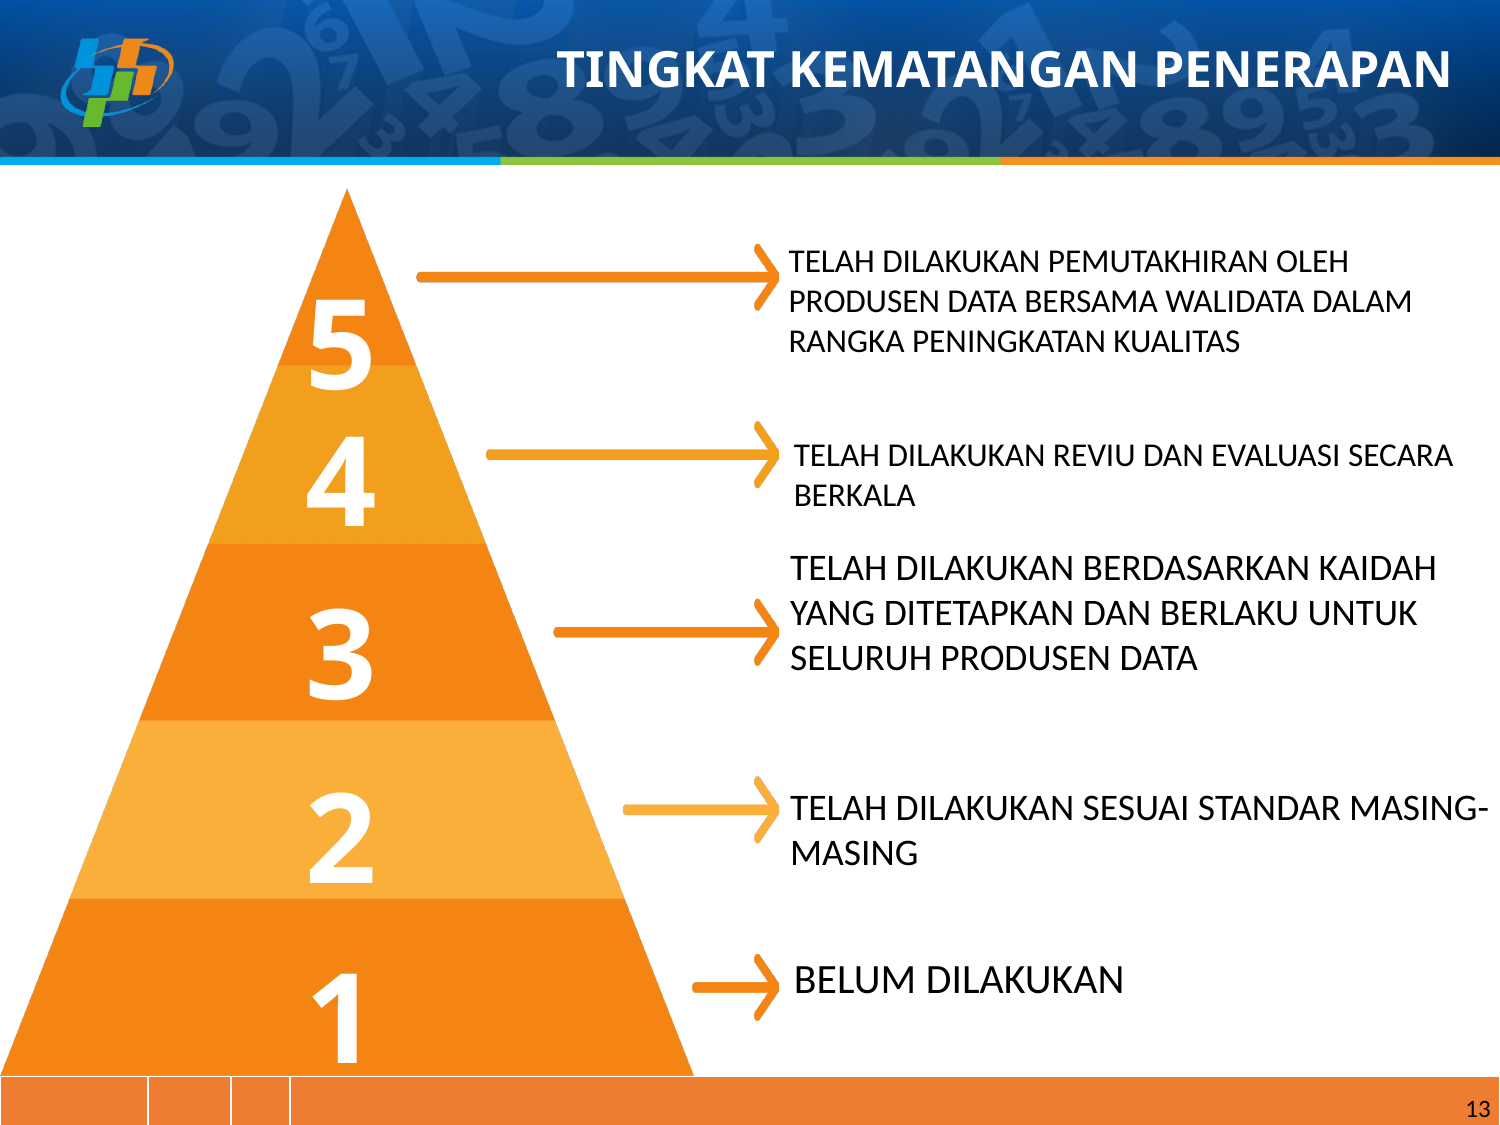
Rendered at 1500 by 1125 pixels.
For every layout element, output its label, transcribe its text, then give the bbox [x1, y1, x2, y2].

slide_number 13 [1156, 1077, 1500, 1125]
table_header [232, 1077, 289, 1125]
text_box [0, 188, 1500, 1076]
picture [0, 0, 1500, 165]
table_header [149, 1077, 230, 1125]
table_header [291, 1077, 1156, 1125]
text_box TINGKAT KEMATANGAN PENERAPAN [168, 37, 1469, 130]
table_header [1, 1077, 147, 1125]
